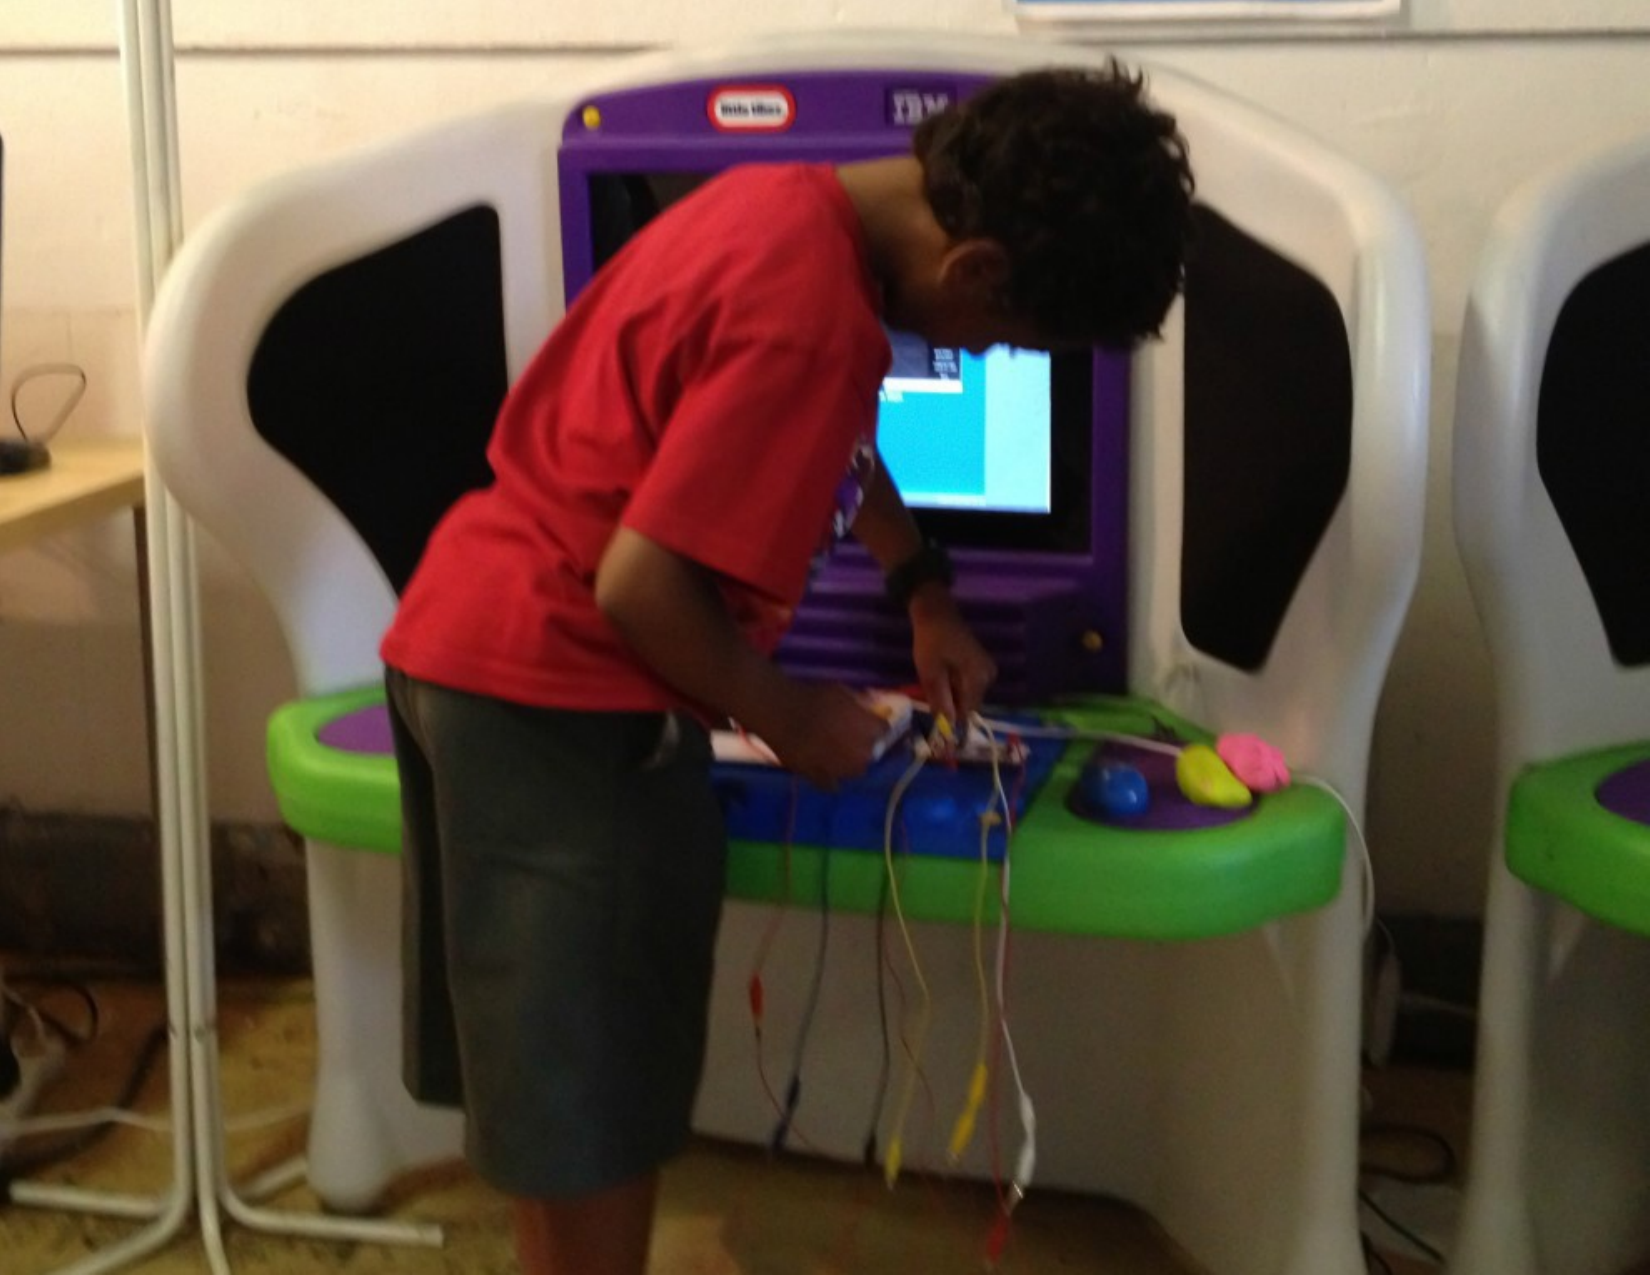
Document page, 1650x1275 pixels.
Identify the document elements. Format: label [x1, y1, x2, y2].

text_box [0, 0, 1650, 1275]
